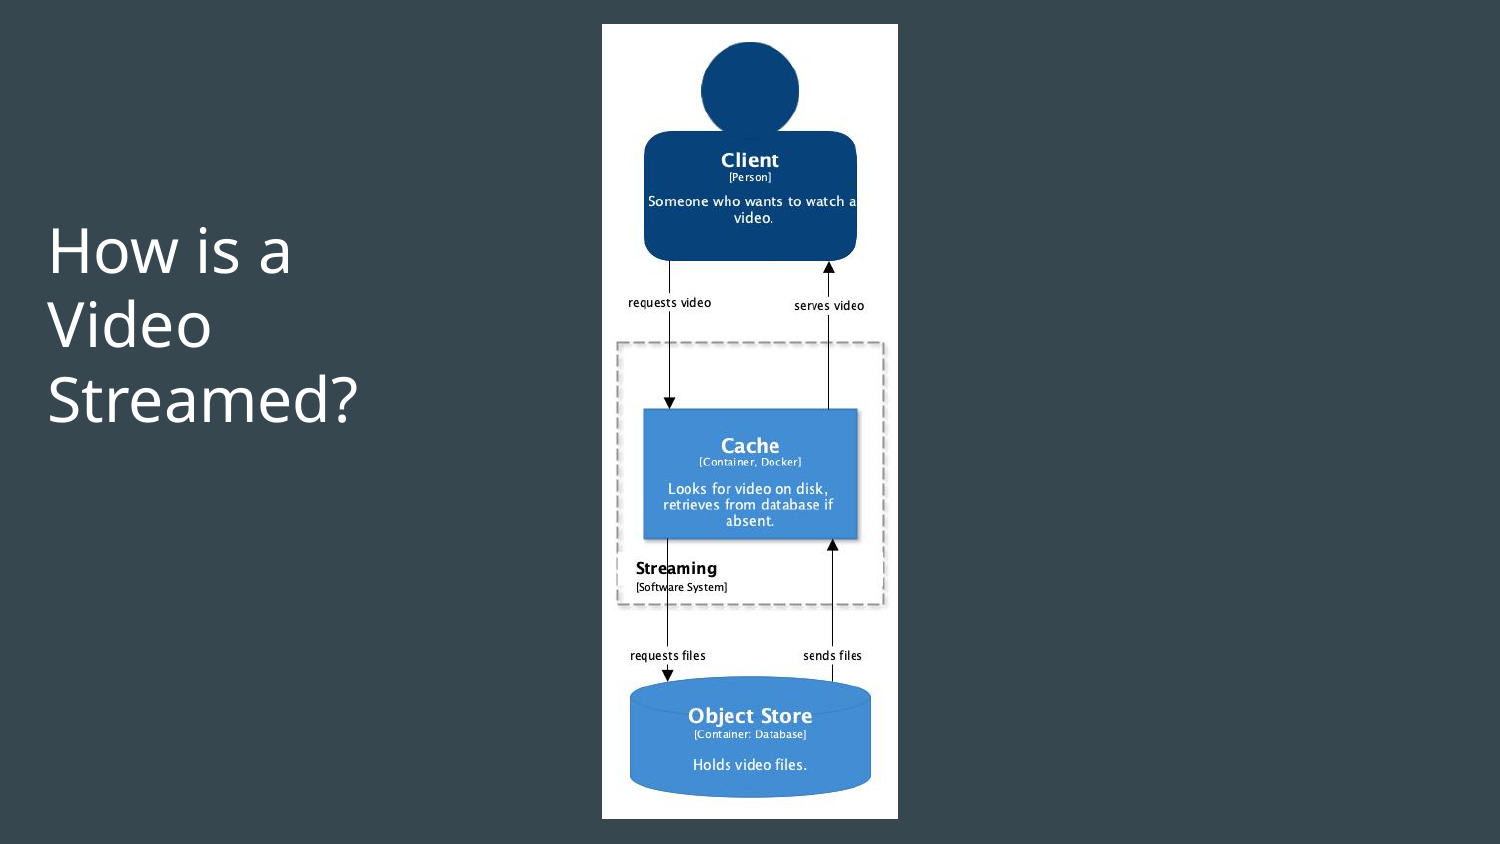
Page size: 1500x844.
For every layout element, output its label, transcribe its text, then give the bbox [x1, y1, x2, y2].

picture [601, 24, 899, 819]
title How is a Video Streamed? [32, 195, 416, 703]
